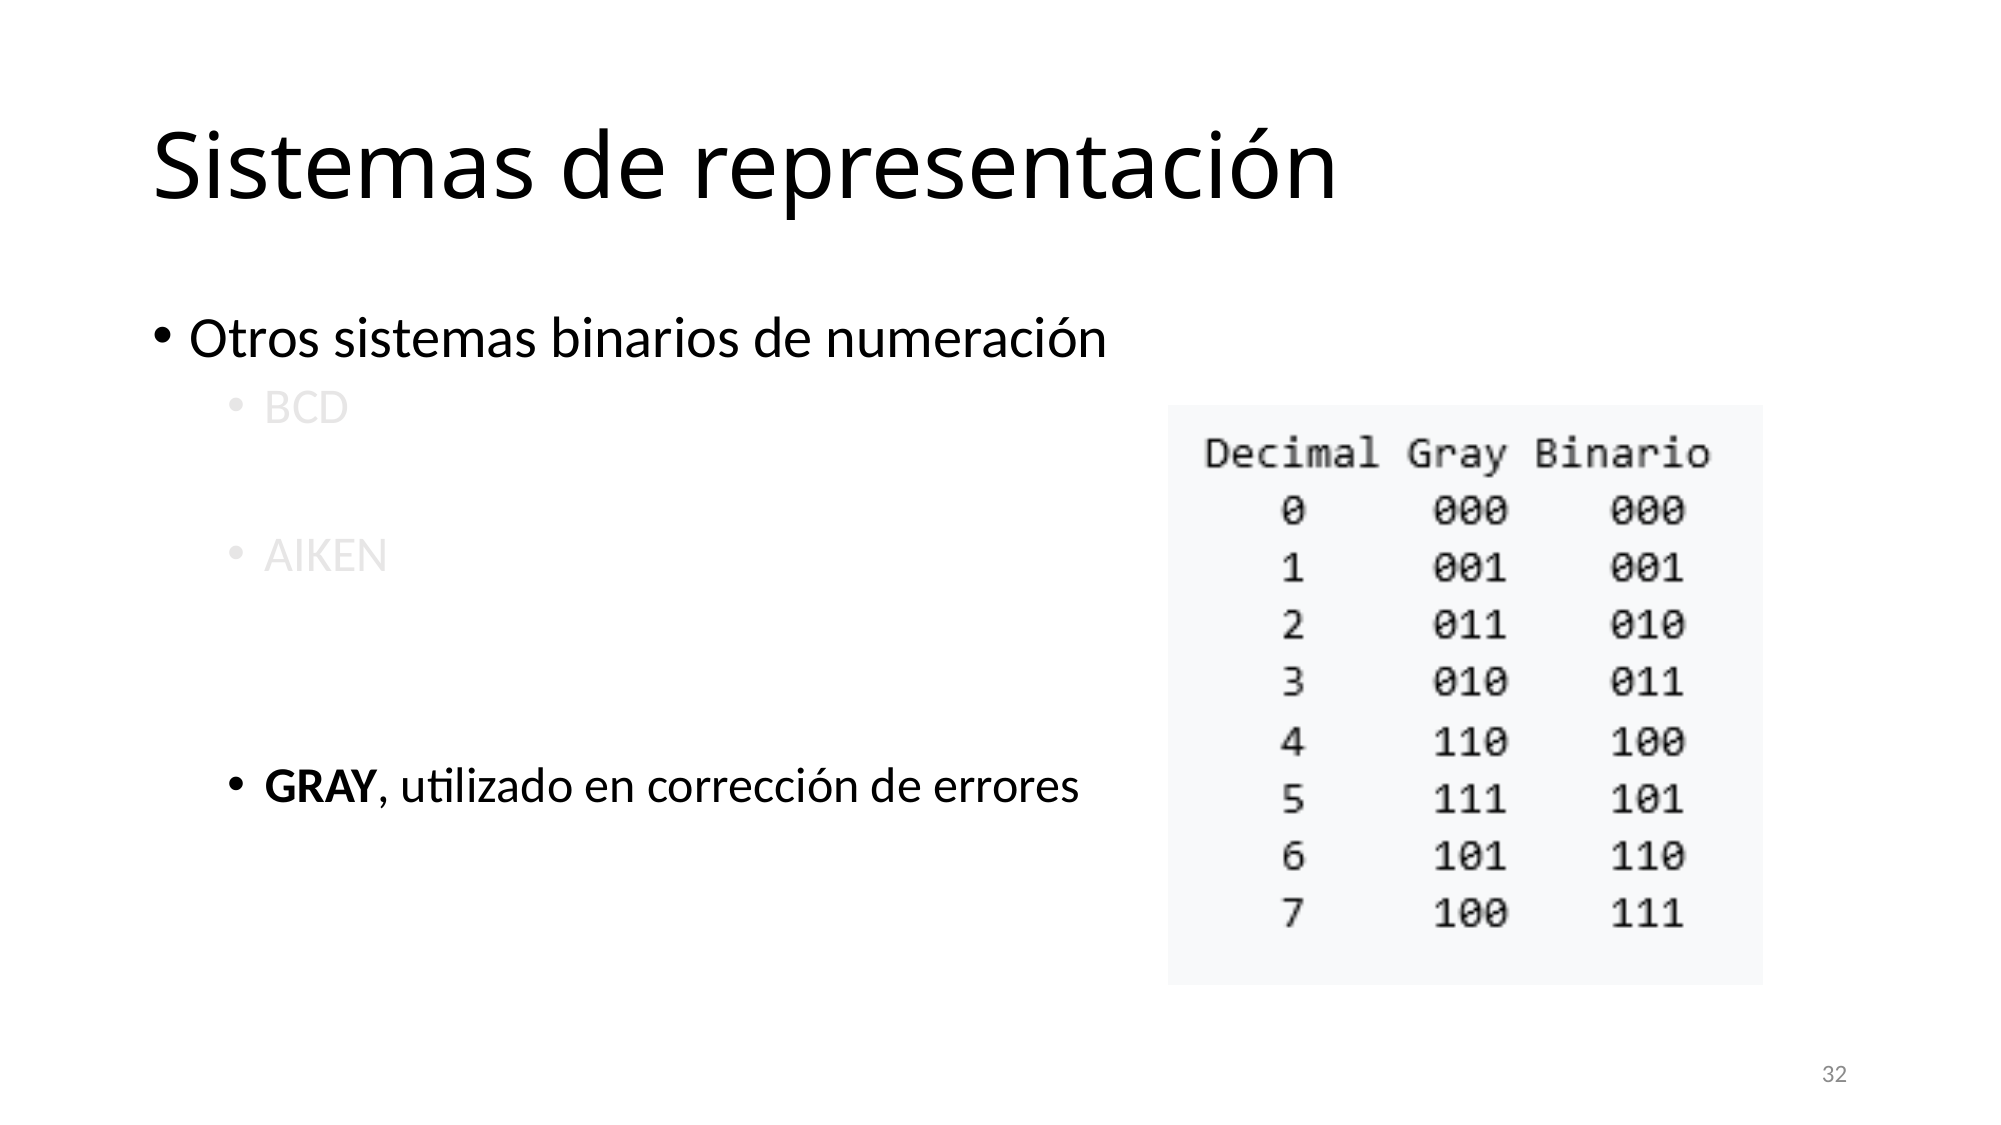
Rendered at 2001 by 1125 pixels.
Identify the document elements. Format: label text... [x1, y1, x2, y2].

slide_number 32 [1412, 1042, 1863, 1103]
picture [1168, 405, 1763, 985]
title Sistemas de representación [137, 59, 1863, 278]
list Otros sistemas binarios de numeración BCD AIKEN GRAY, utilizado en corrección de errores [137, 299, 1863, 1014]
